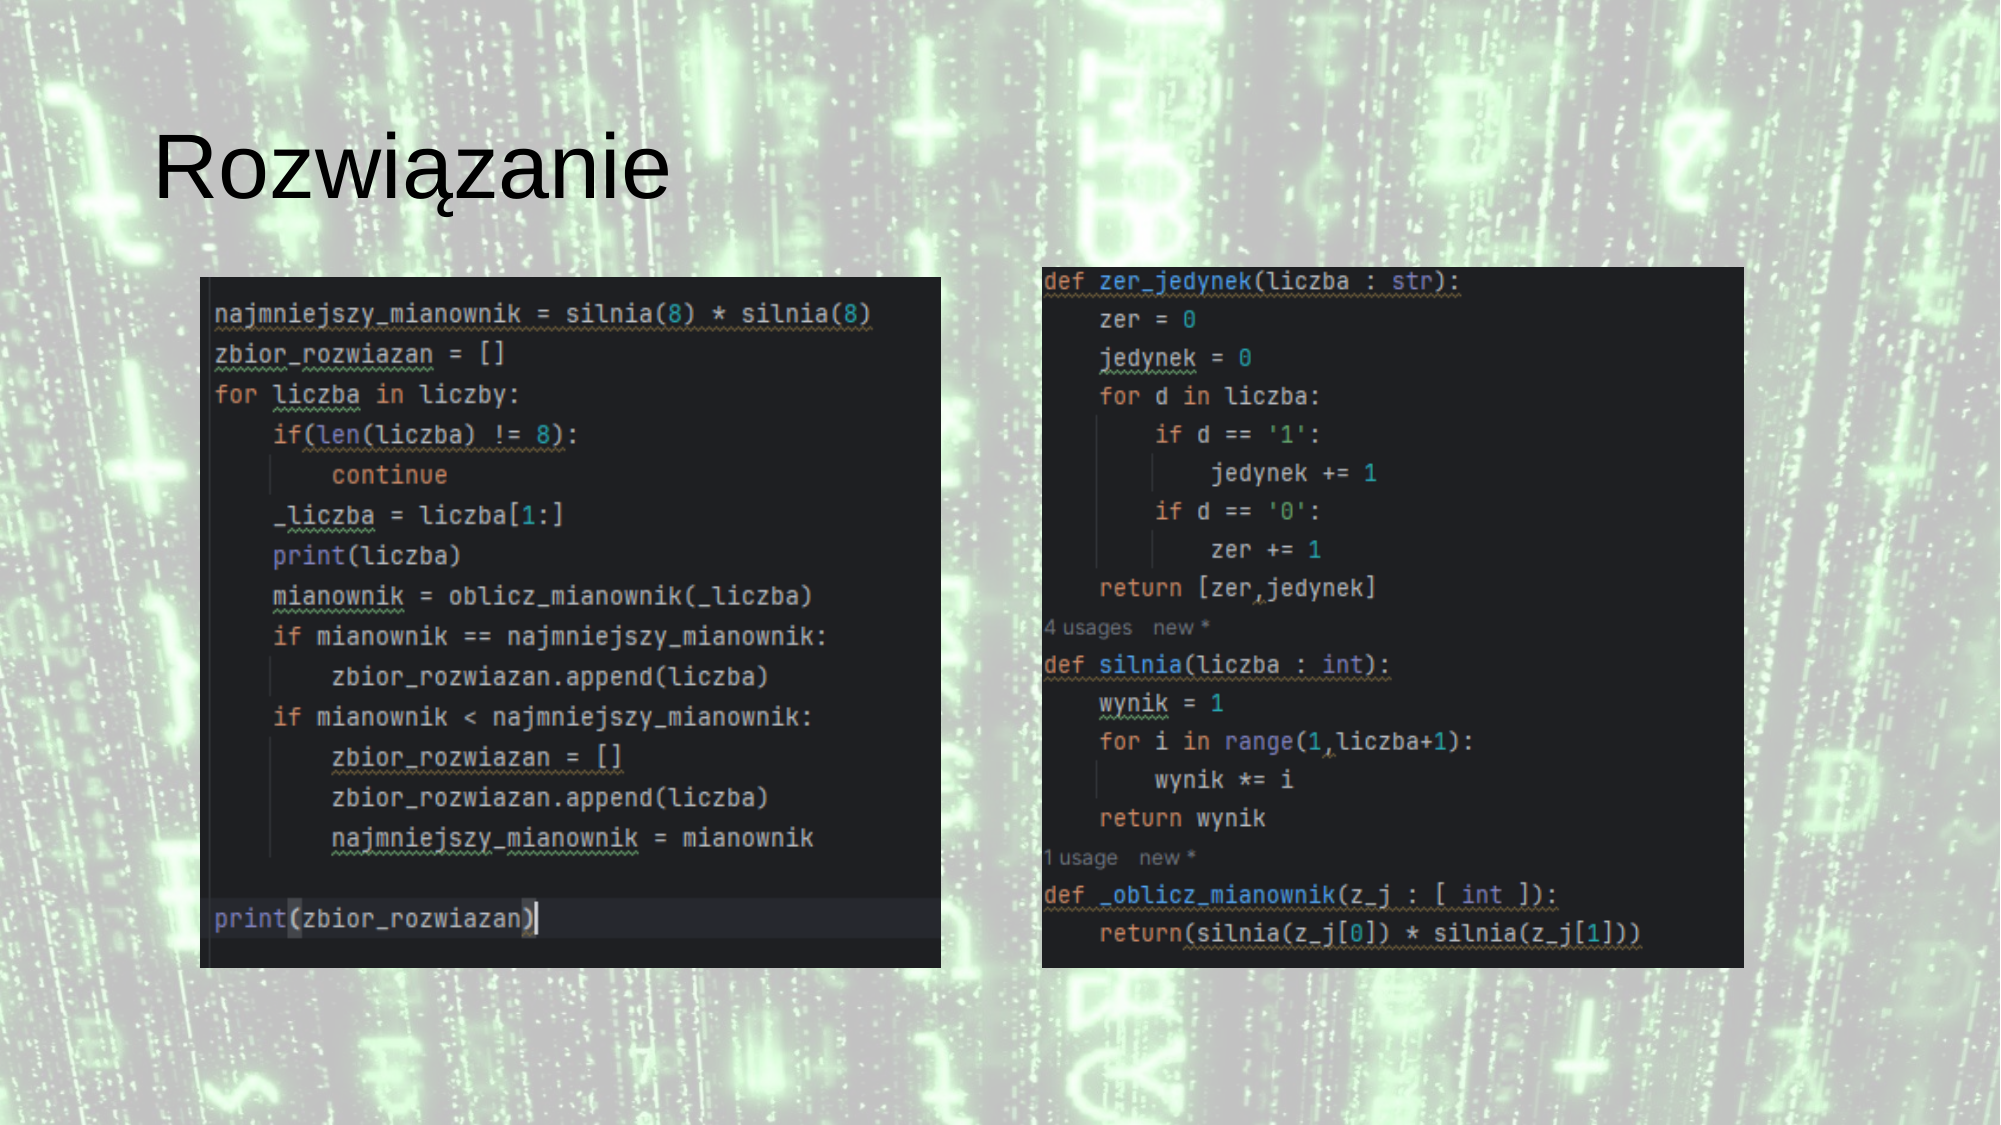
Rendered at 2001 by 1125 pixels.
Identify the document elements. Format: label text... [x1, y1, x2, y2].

picture [199, 277, 941, 968]
picture [1042, 267, 1744, 968]
title Rozwiązanie [137, 59, 1863, 278]
